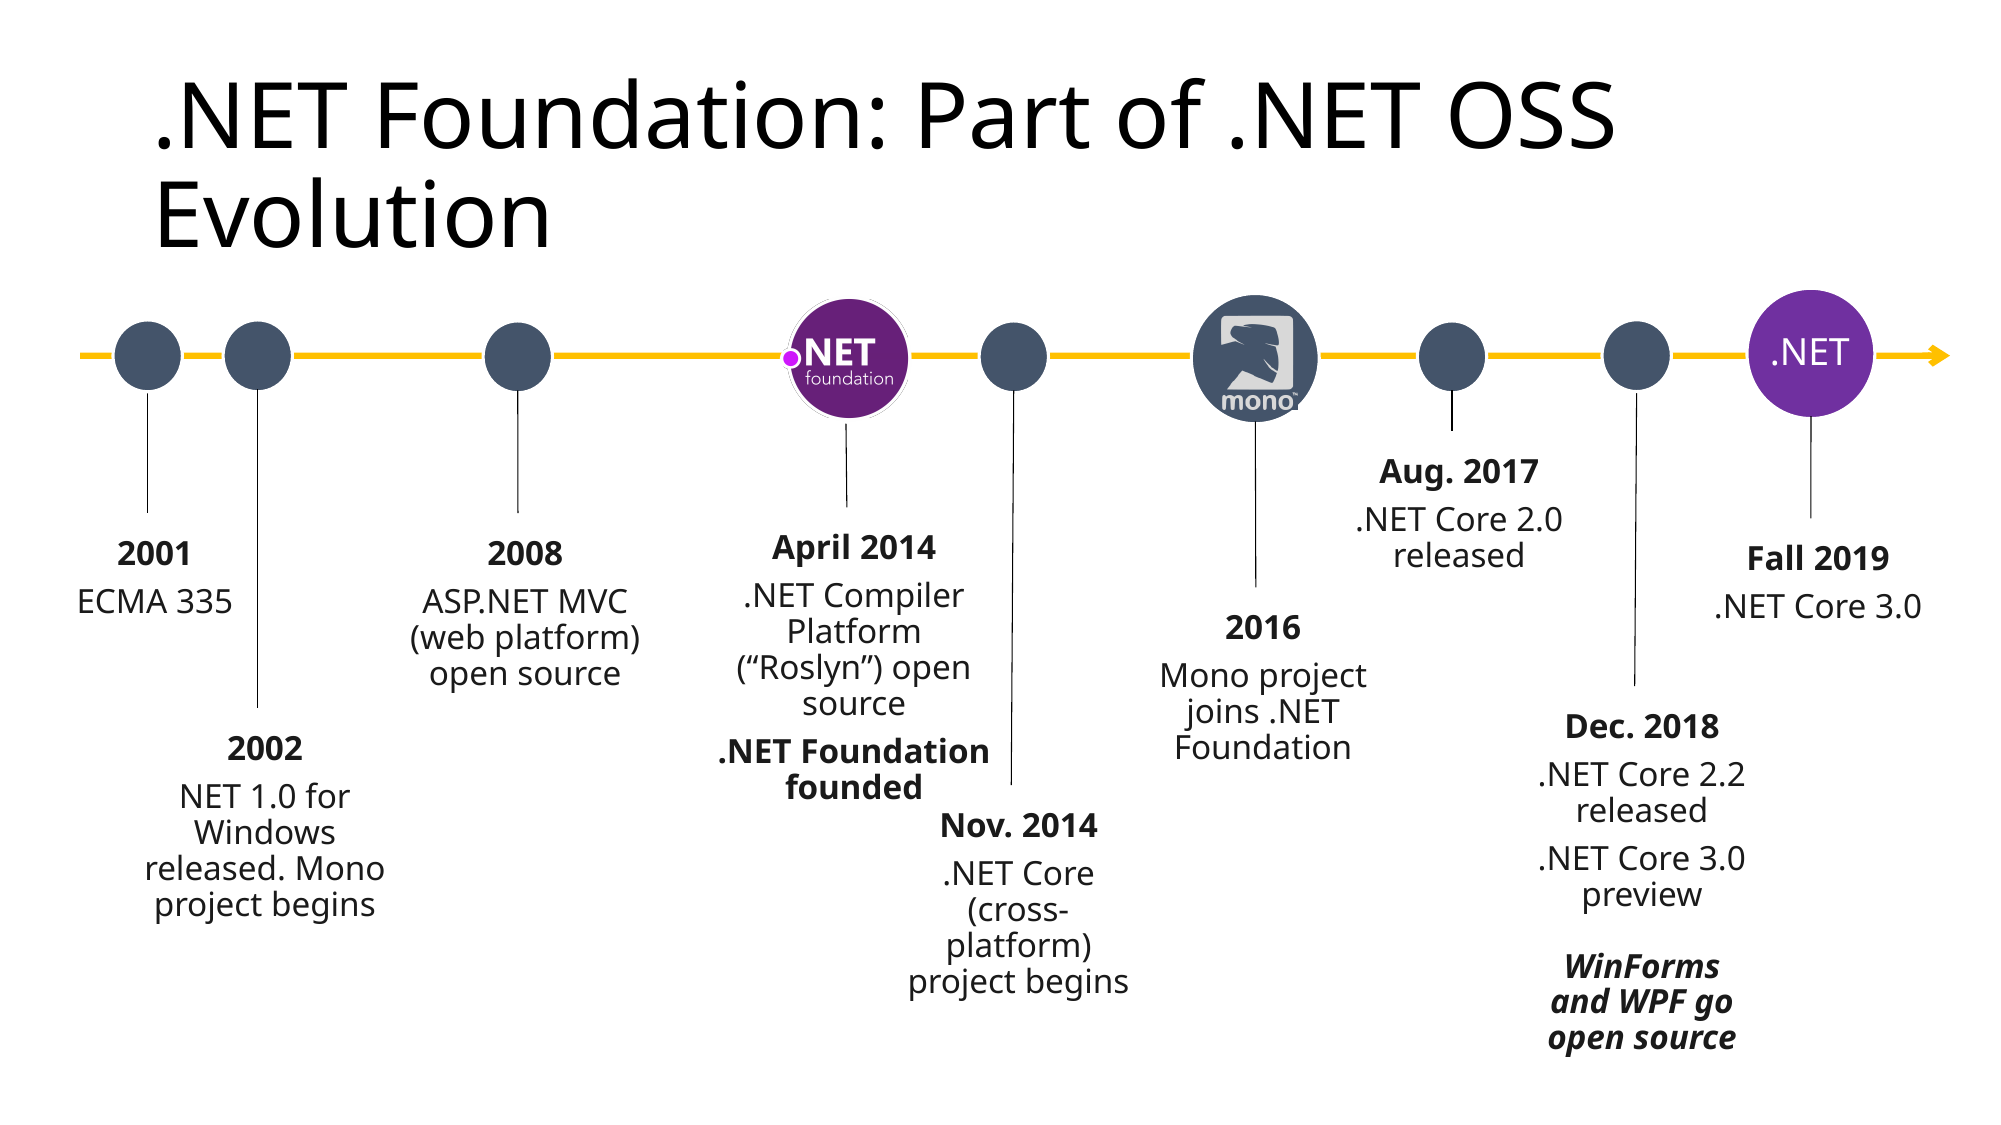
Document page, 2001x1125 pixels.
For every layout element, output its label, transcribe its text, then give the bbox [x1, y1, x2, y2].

text_box [111, 356, 184, 394]
text_box 2008 ASP.NET MVC (web platform) open source [365, 513, 671, 716]
text_box [481, 319, 554, 355]
text_box [1600, 318, 1673, 355]
text_box [1415, 319, 1489, 355]
text_box [221, 318, 294, 355]
text_box Aug. 2017 .NET Core 2.0 released [1324, 431, 1580, 647]
picture [777, 293, 915, 424]
text_box 2016 Mono project joins .NET Foundation [1088, 587, 1423, 839]
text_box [1191, 293, 1320, 424]
text_box [1415, 356, 1489, 395]
text_box [111, 318, 184, 355]
text_box [1600, 356, 1673, 394]
text_box [977, 356, 1051, 395]
text_box [481, 356, 555, 395]
text_box 2002 NET 1.0 for Windows released. Mono project begins [90, 708, 425, 947]
title .NET Foundation: Part of .NET OSS Evolution [137, 59, 1863, 278]
text_box April 2014 .NET Compiler Platform (“Roslyn”) open source .NET Foundation founded [679, 507, 1011, 879]
text_box 2001 ECMA 335 [258, 513, 269, 645]
text_box Dec. 2018 .NET Core 2.2 released .NET Core 3.0 preview WinForms and WPF go open source [1507, 685, 1762, 1081]
text_box [221, 356, 294, 394]
text_box 2001 ECMA 335 [26, 513, 257, 645]
text_box Nov. 2014 .NET Core (cross-platform) project begins [869, 785, 1153, 1072]
text_box [977, 319, 1050, 355]
text_box Fall 2019 .NET Core 3.0 [1683, 518, 1939, 650]
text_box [1739, 288, 1883, 419]
